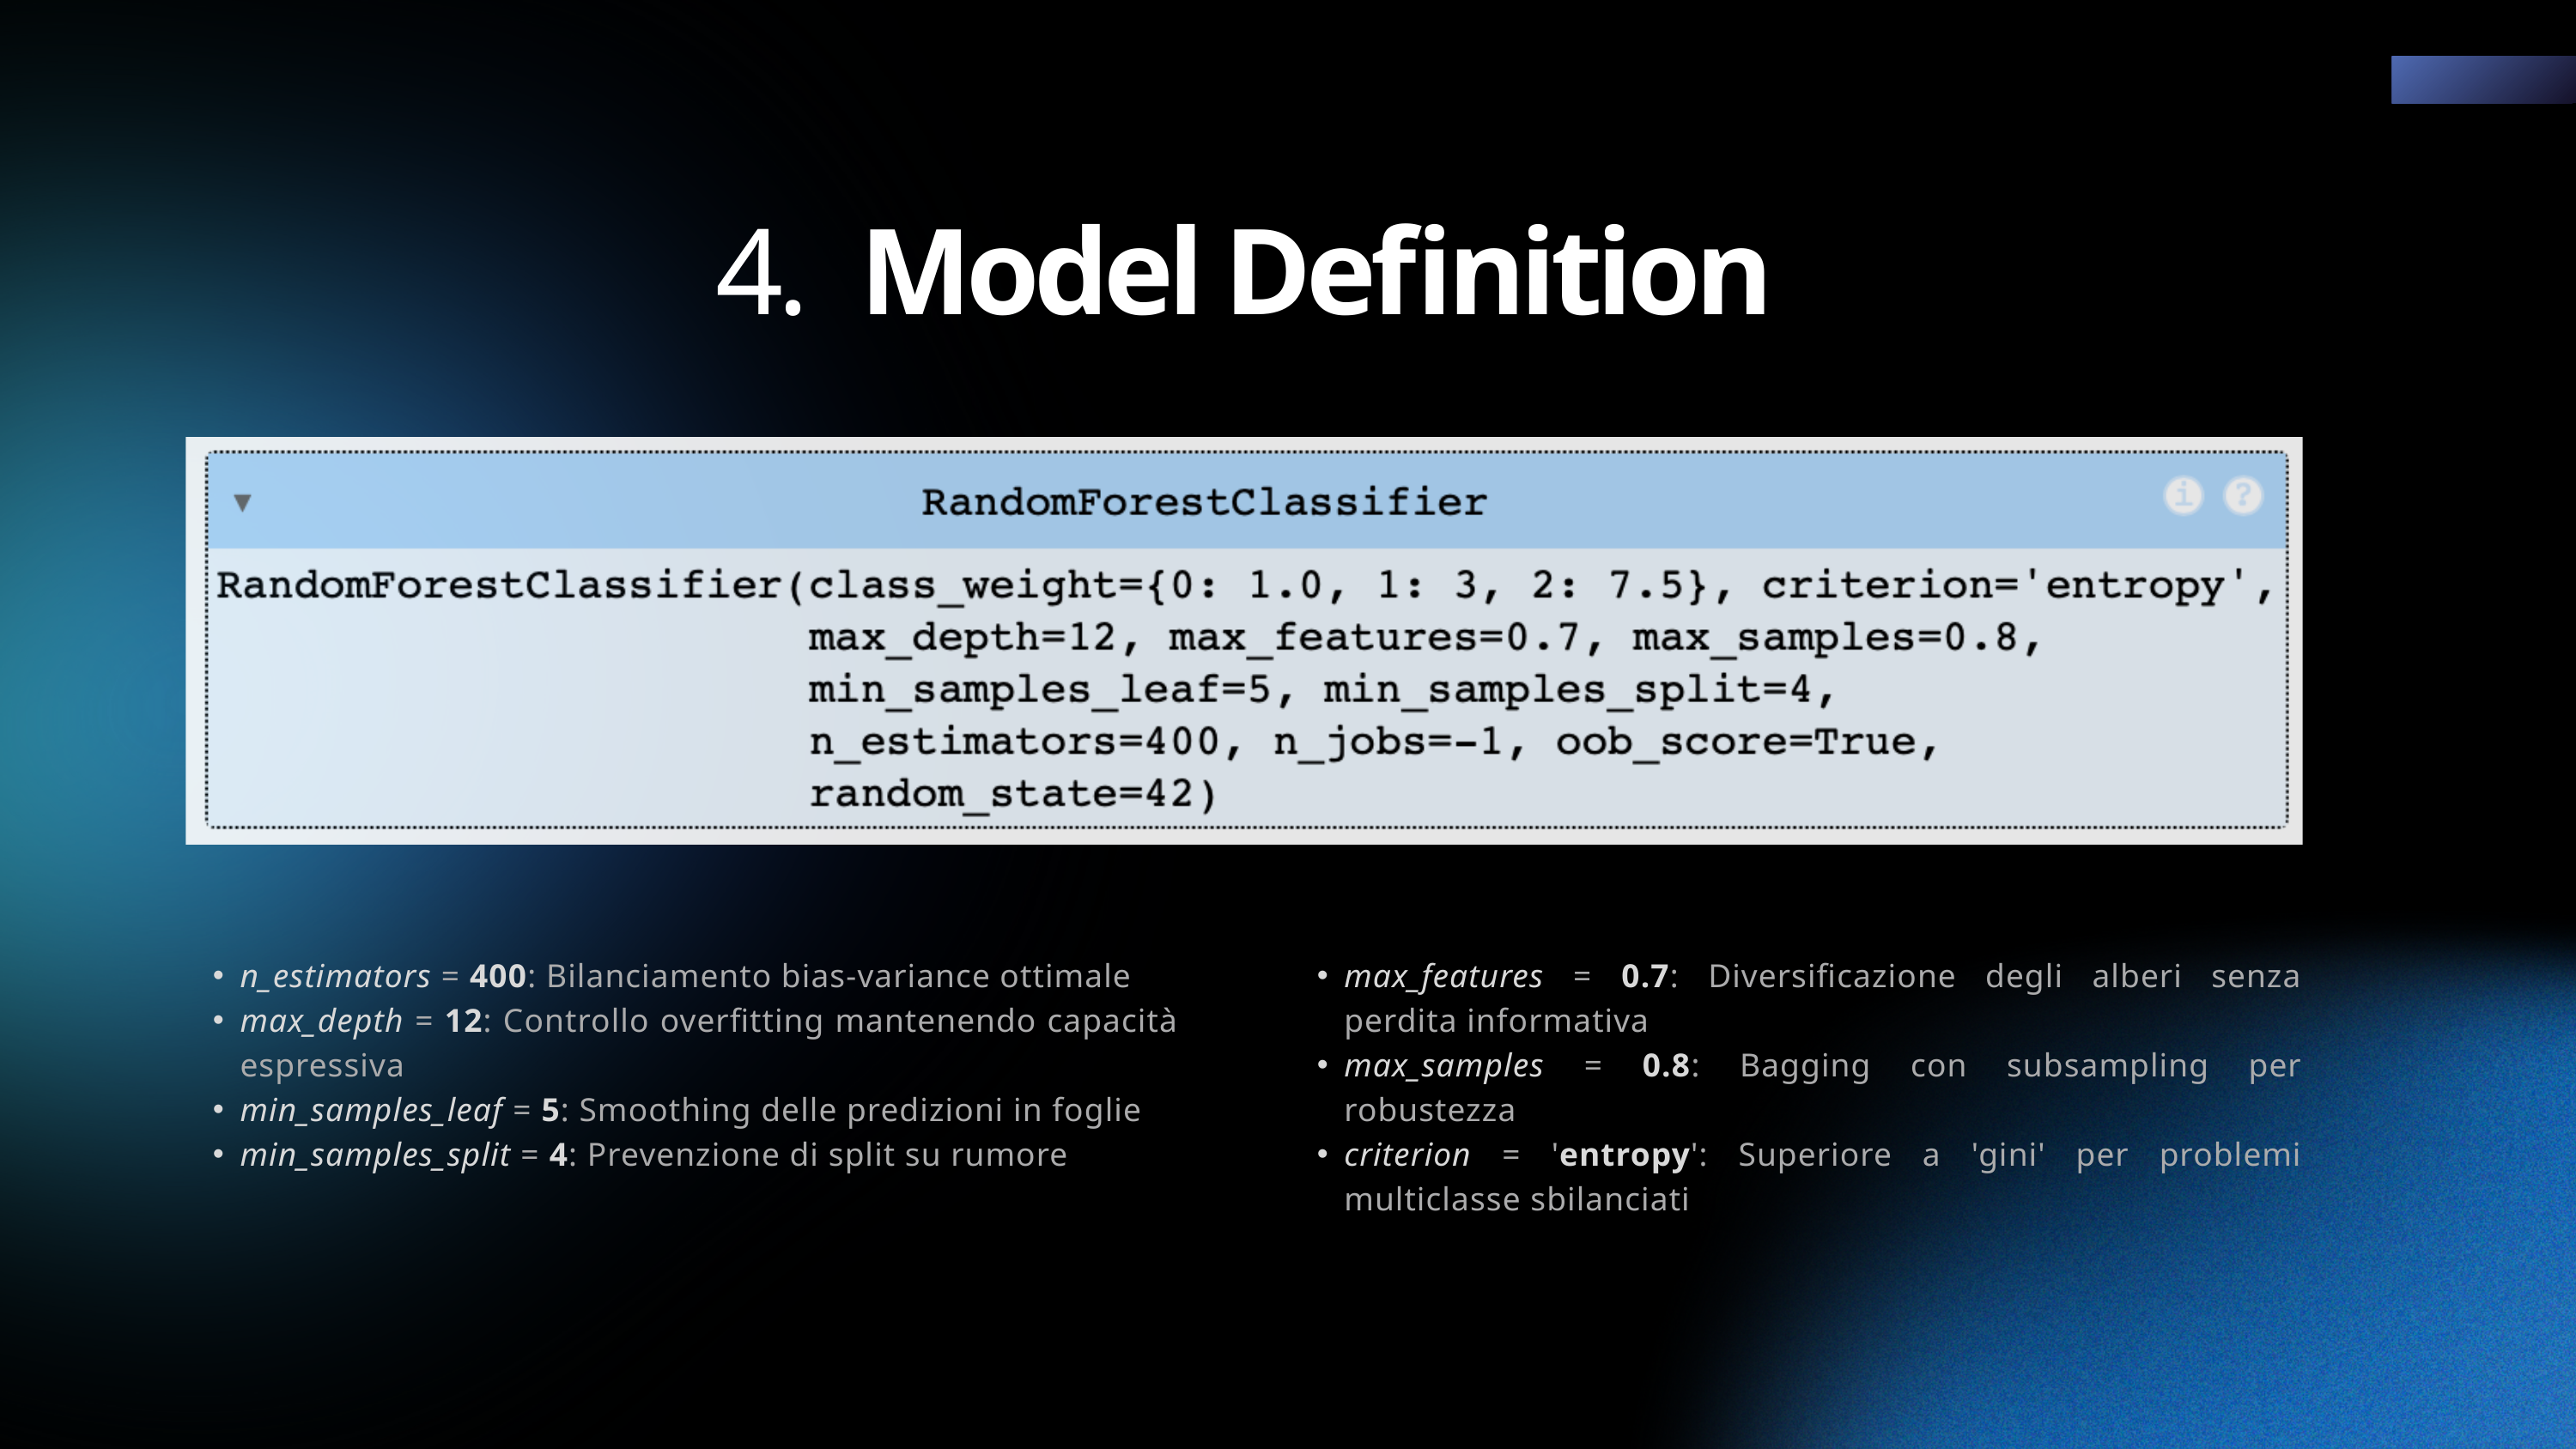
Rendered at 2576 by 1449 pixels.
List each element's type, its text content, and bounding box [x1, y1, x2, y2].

text_box n_estimators = 400: Bilanciamento bias-variance ottimale max_depth = 12: Controllo overfitting mantenendo capacità espressiva min_samples_leaf = 5: Smoothing delle predizioni in foglie min_samples_split = 4: Prevenzione di split su rumore [185, 949, 1180, 1173]
text_box [185, 437, 2303, 845]
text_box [2391, 56, 2576, 104]
text_box [0, 0, 1213, 1449]
text_box 4. Model Definition [185, 200, 2303, 339]
text_box max_features = 0.7: Diversificazione degli alberi senza perdita informativa max_samples = 0.8: Bagging con subsampling per robustezza criterion = 'entropy': Superiore a 'gini' per problemi multiclasse sbilanciati [1290, 905, 2303, 1217]
text_box [1462, 904, 2576, 1449]
